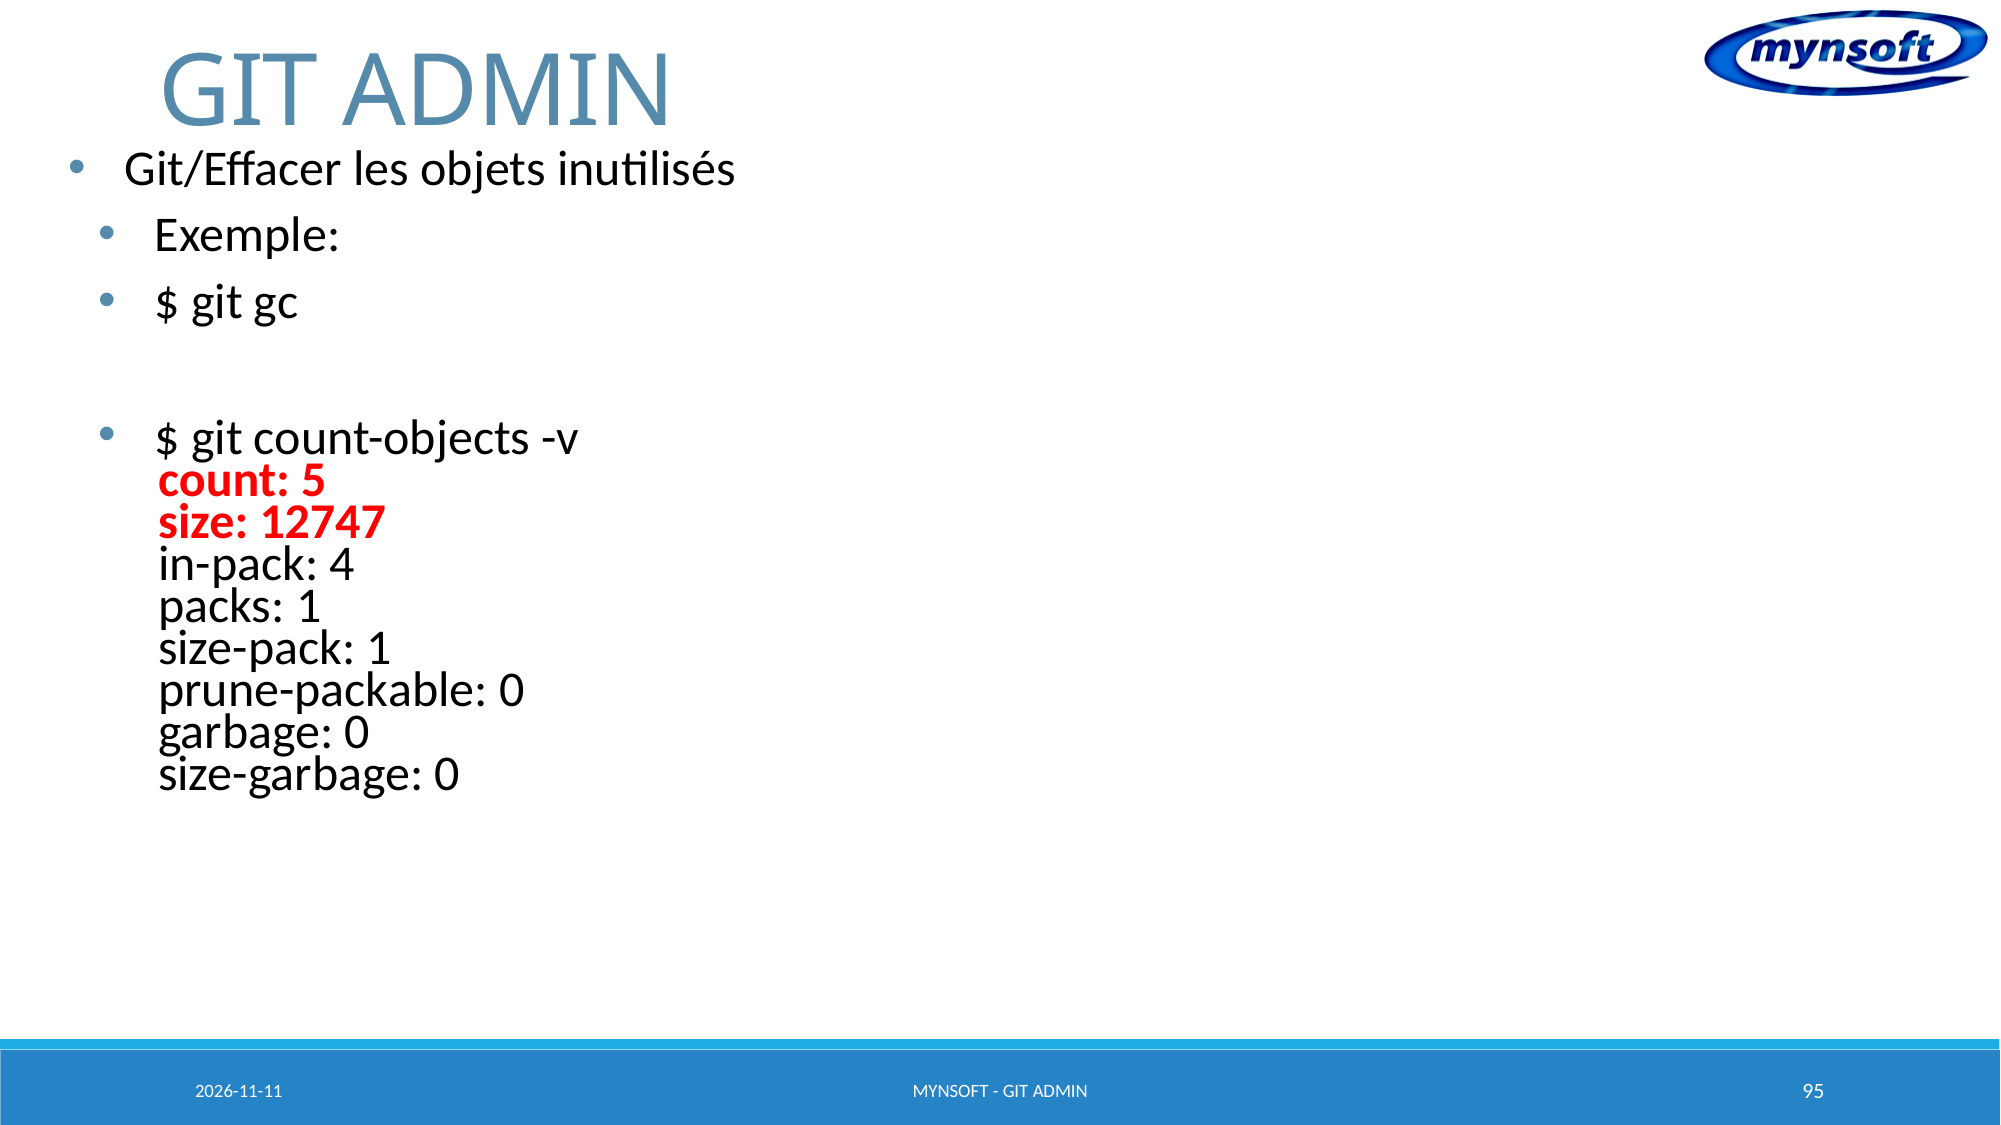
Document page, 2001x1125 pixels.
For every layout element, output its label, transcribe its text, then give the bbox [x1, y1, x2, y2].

footer MYNSOFT - GIT ADMIN [604, 1059, 1396, 1120]
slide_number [180, 1059, 586, 1120]
title GIT ADMIN [158, 42, 1841, 148]
picture [1702, 8, 1990, 99]
slide_number 95 [1624, 1059, 1840, 1120]
list Git/Effacer les objets inutilisés Exemple: $ git gc $ git count-objects -v count: 5 size: 12747 in-pack: 4 packs: 1 size-pack: 1 prune-packable: 0 garbage: 0 size-garbage: 0 [20, 134, 2000, 991]
